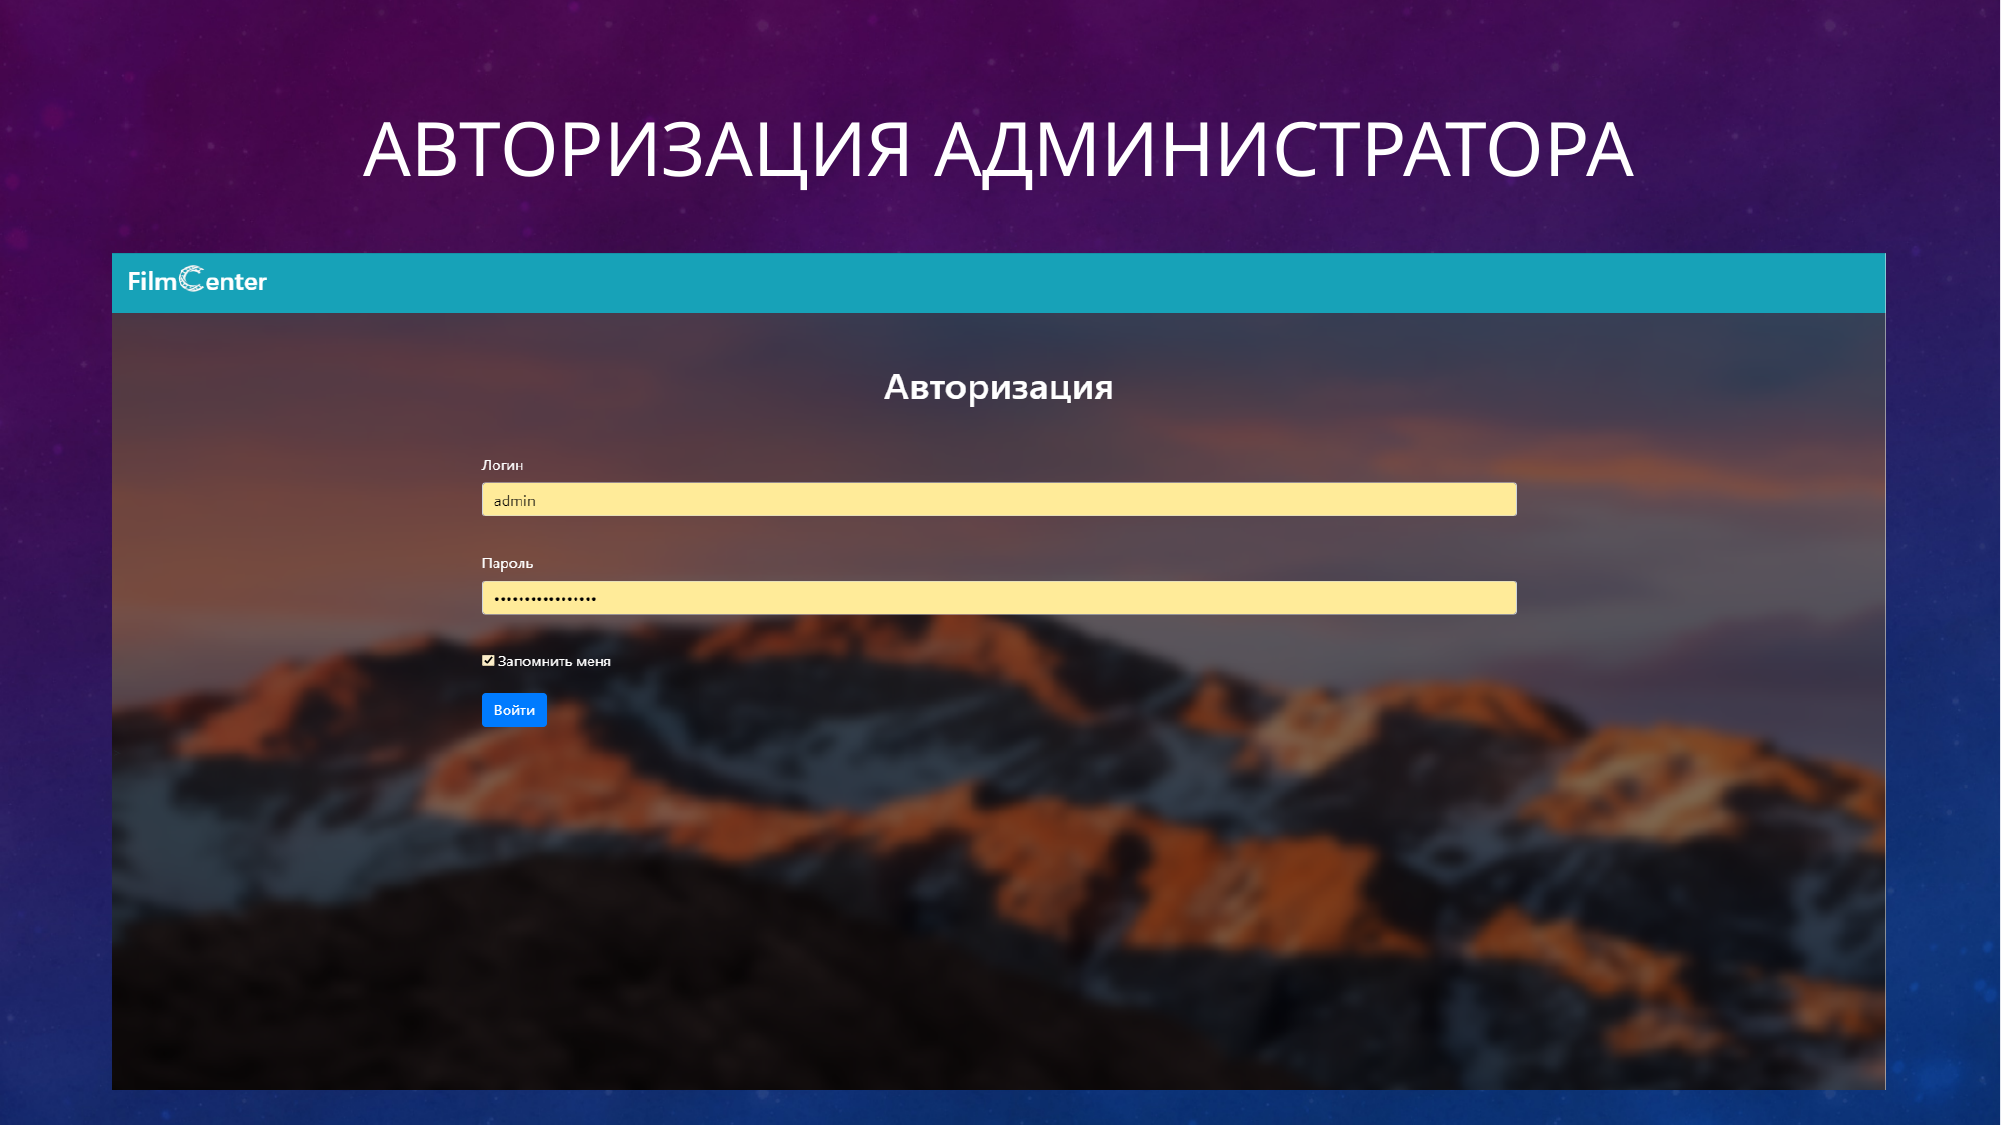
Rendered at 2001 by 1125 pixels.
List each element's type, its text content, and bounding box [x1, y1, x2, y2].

title Авторизация администратора [112, 27, 1886, 253]
picture [0, 0, 2001, 1125]
